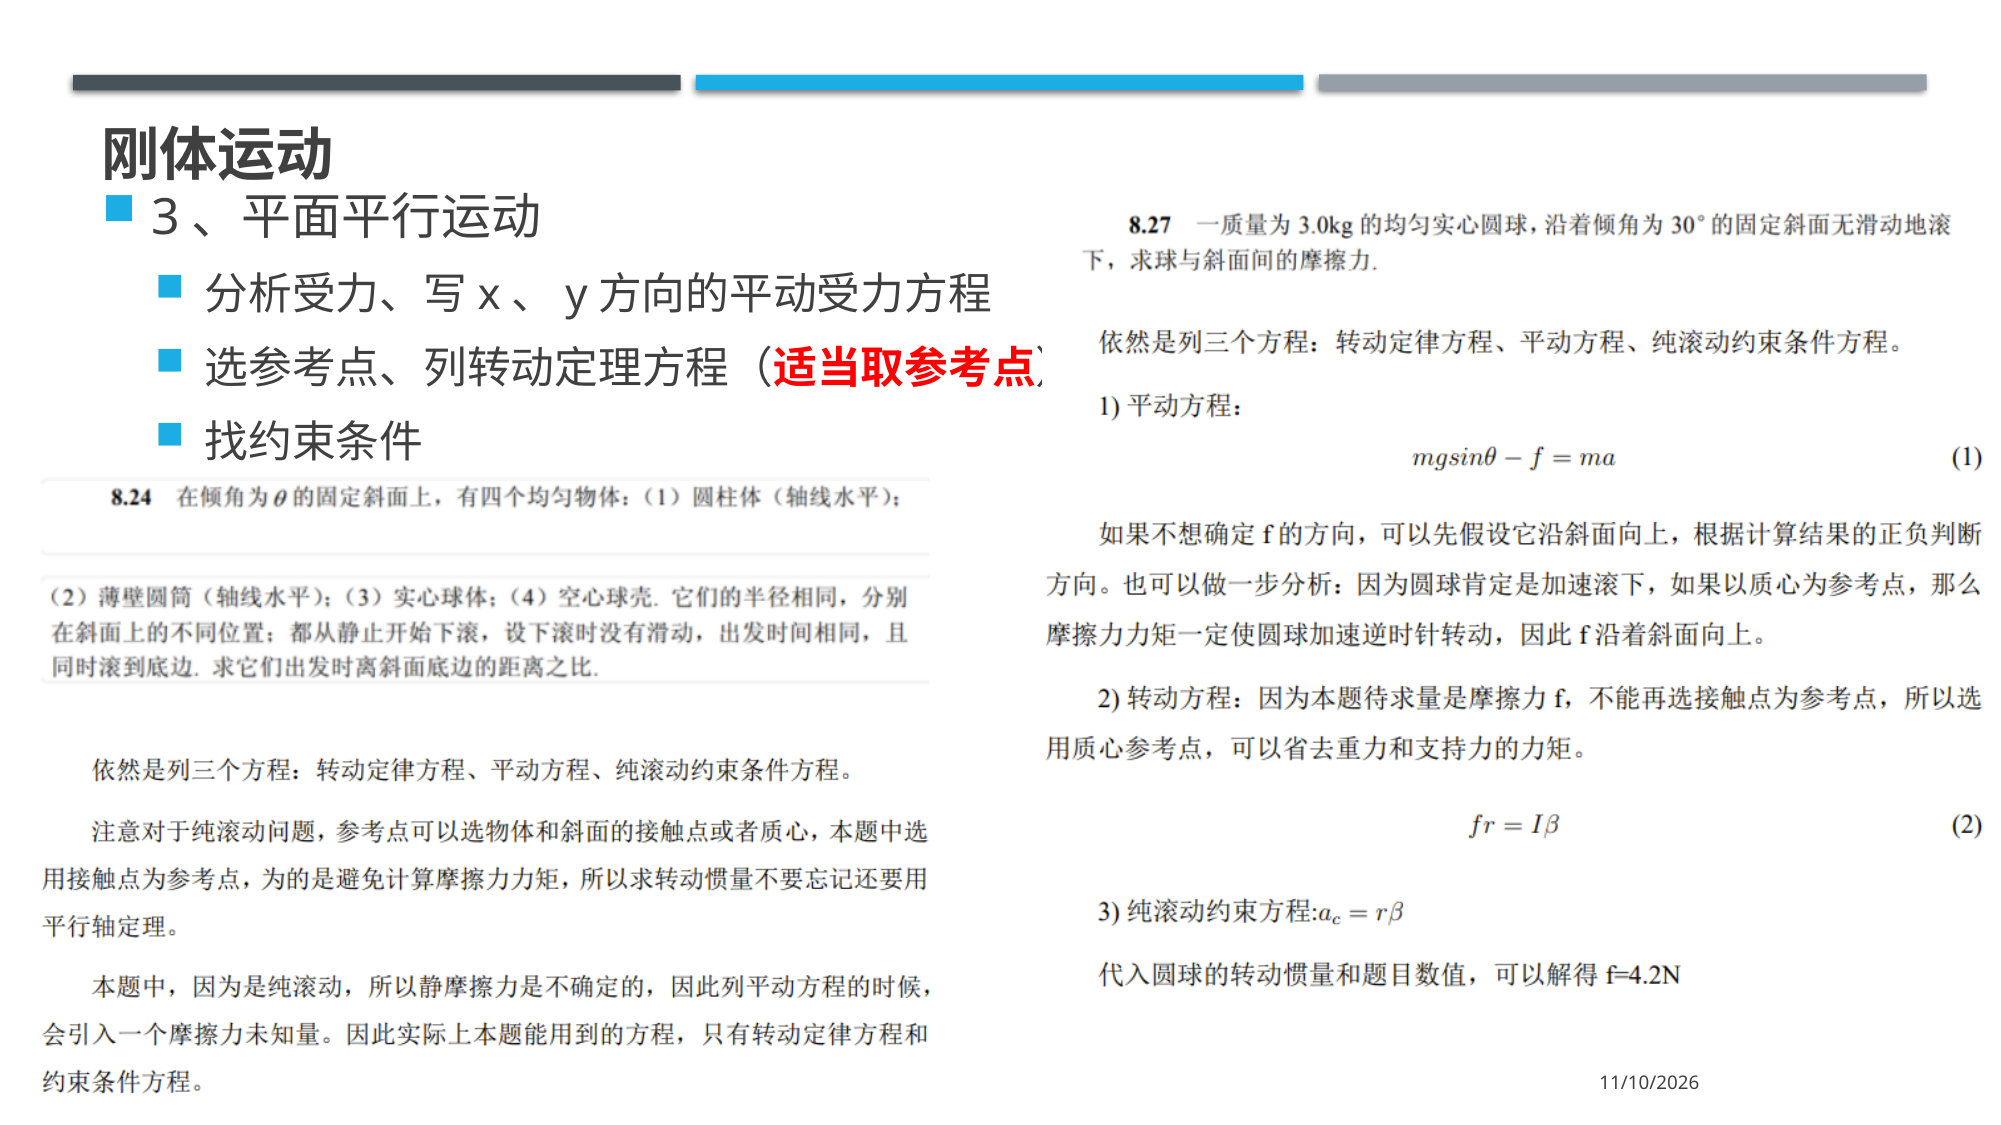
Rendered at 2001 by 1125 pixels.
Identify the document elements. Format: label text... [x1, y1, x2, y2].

picture [1042, 194, 2000, 1055]
text_box 3、平面平行运动 分析受力、写x、y方向的平动受力方程 选参考点、列转动定理方程（适当取参考点） 找约束条件 [86, 0, 1946, 875]
picture [32, 461, 946, 1125]
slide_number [1247, 1064, 1715, 1114]
